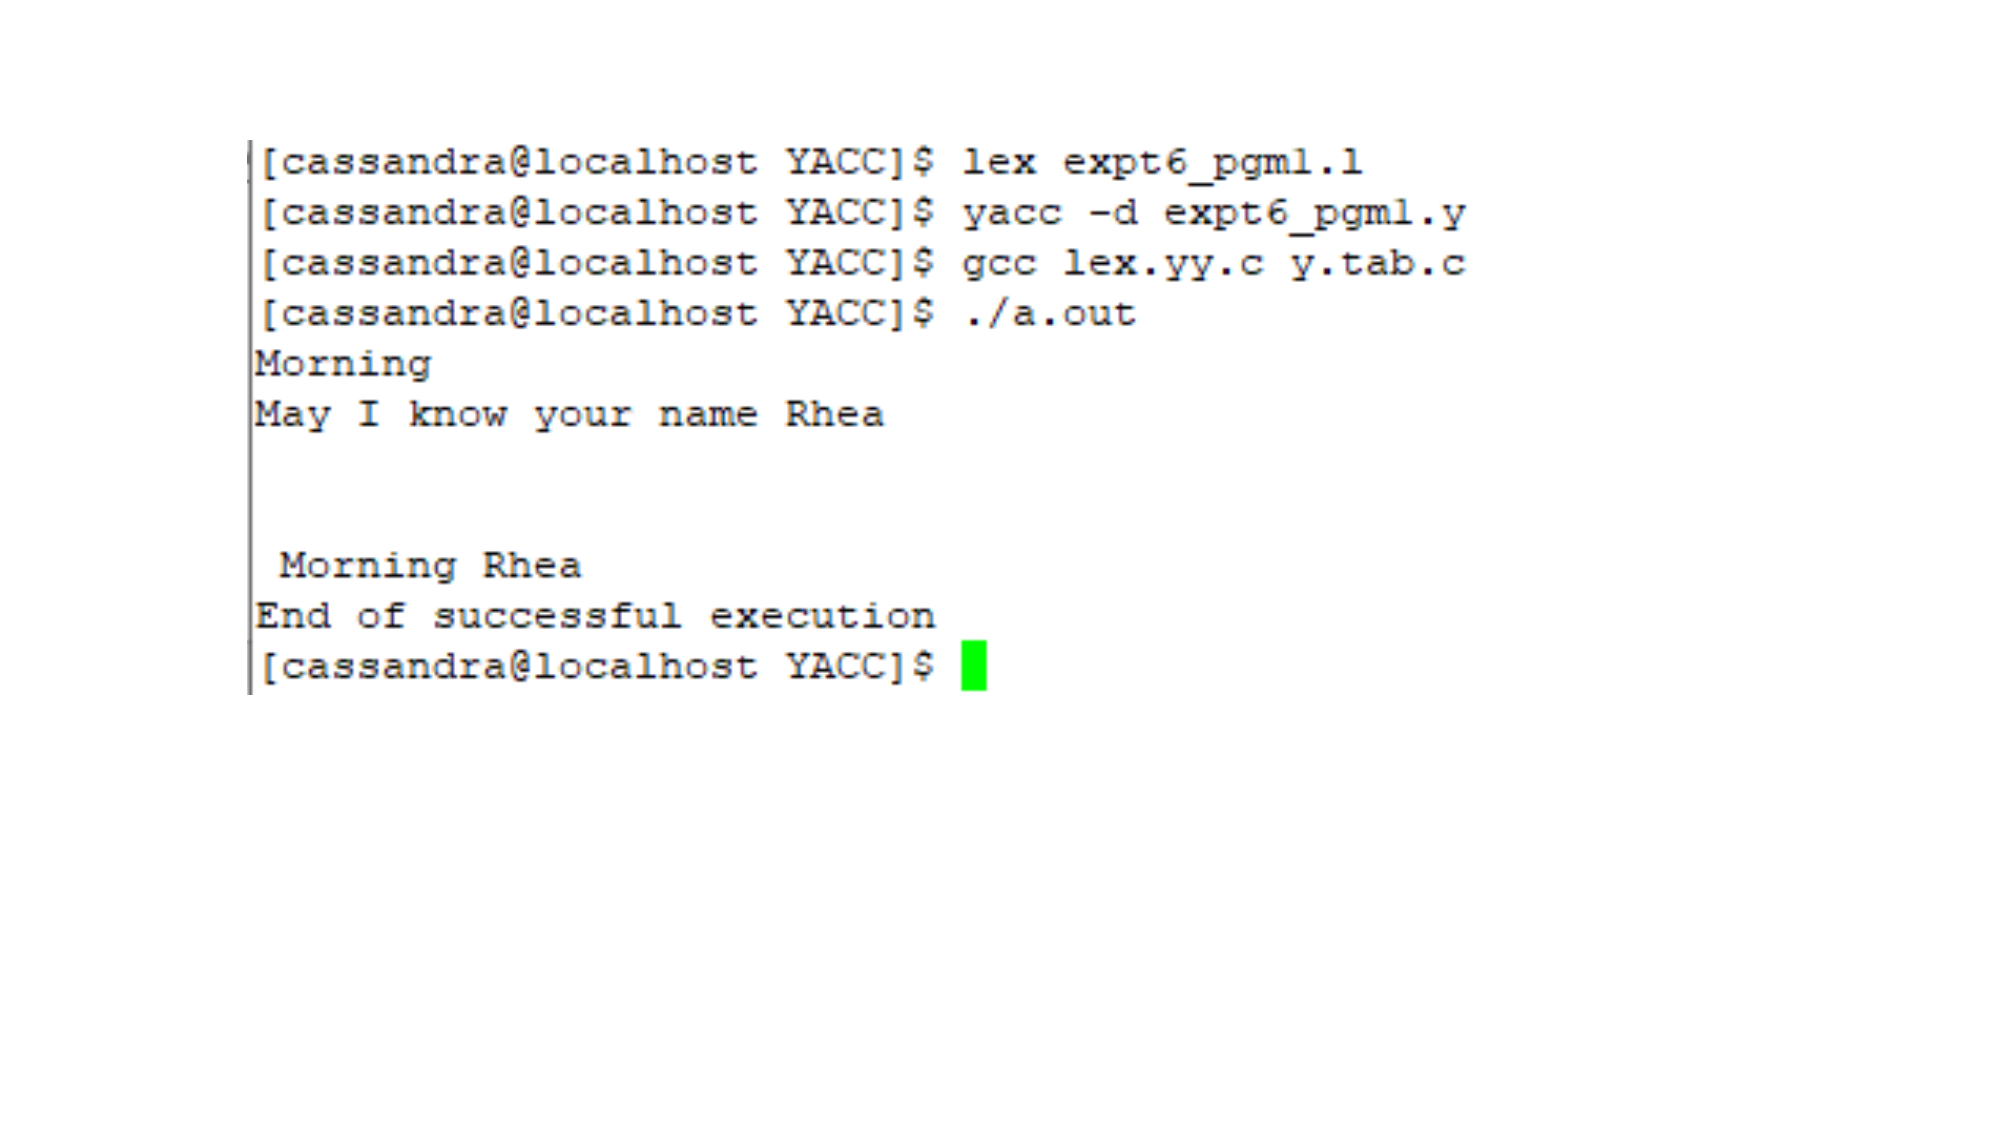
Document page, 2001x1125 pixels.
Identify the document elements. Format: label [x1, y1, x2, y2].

picture [247, 140, 1511, 695]
